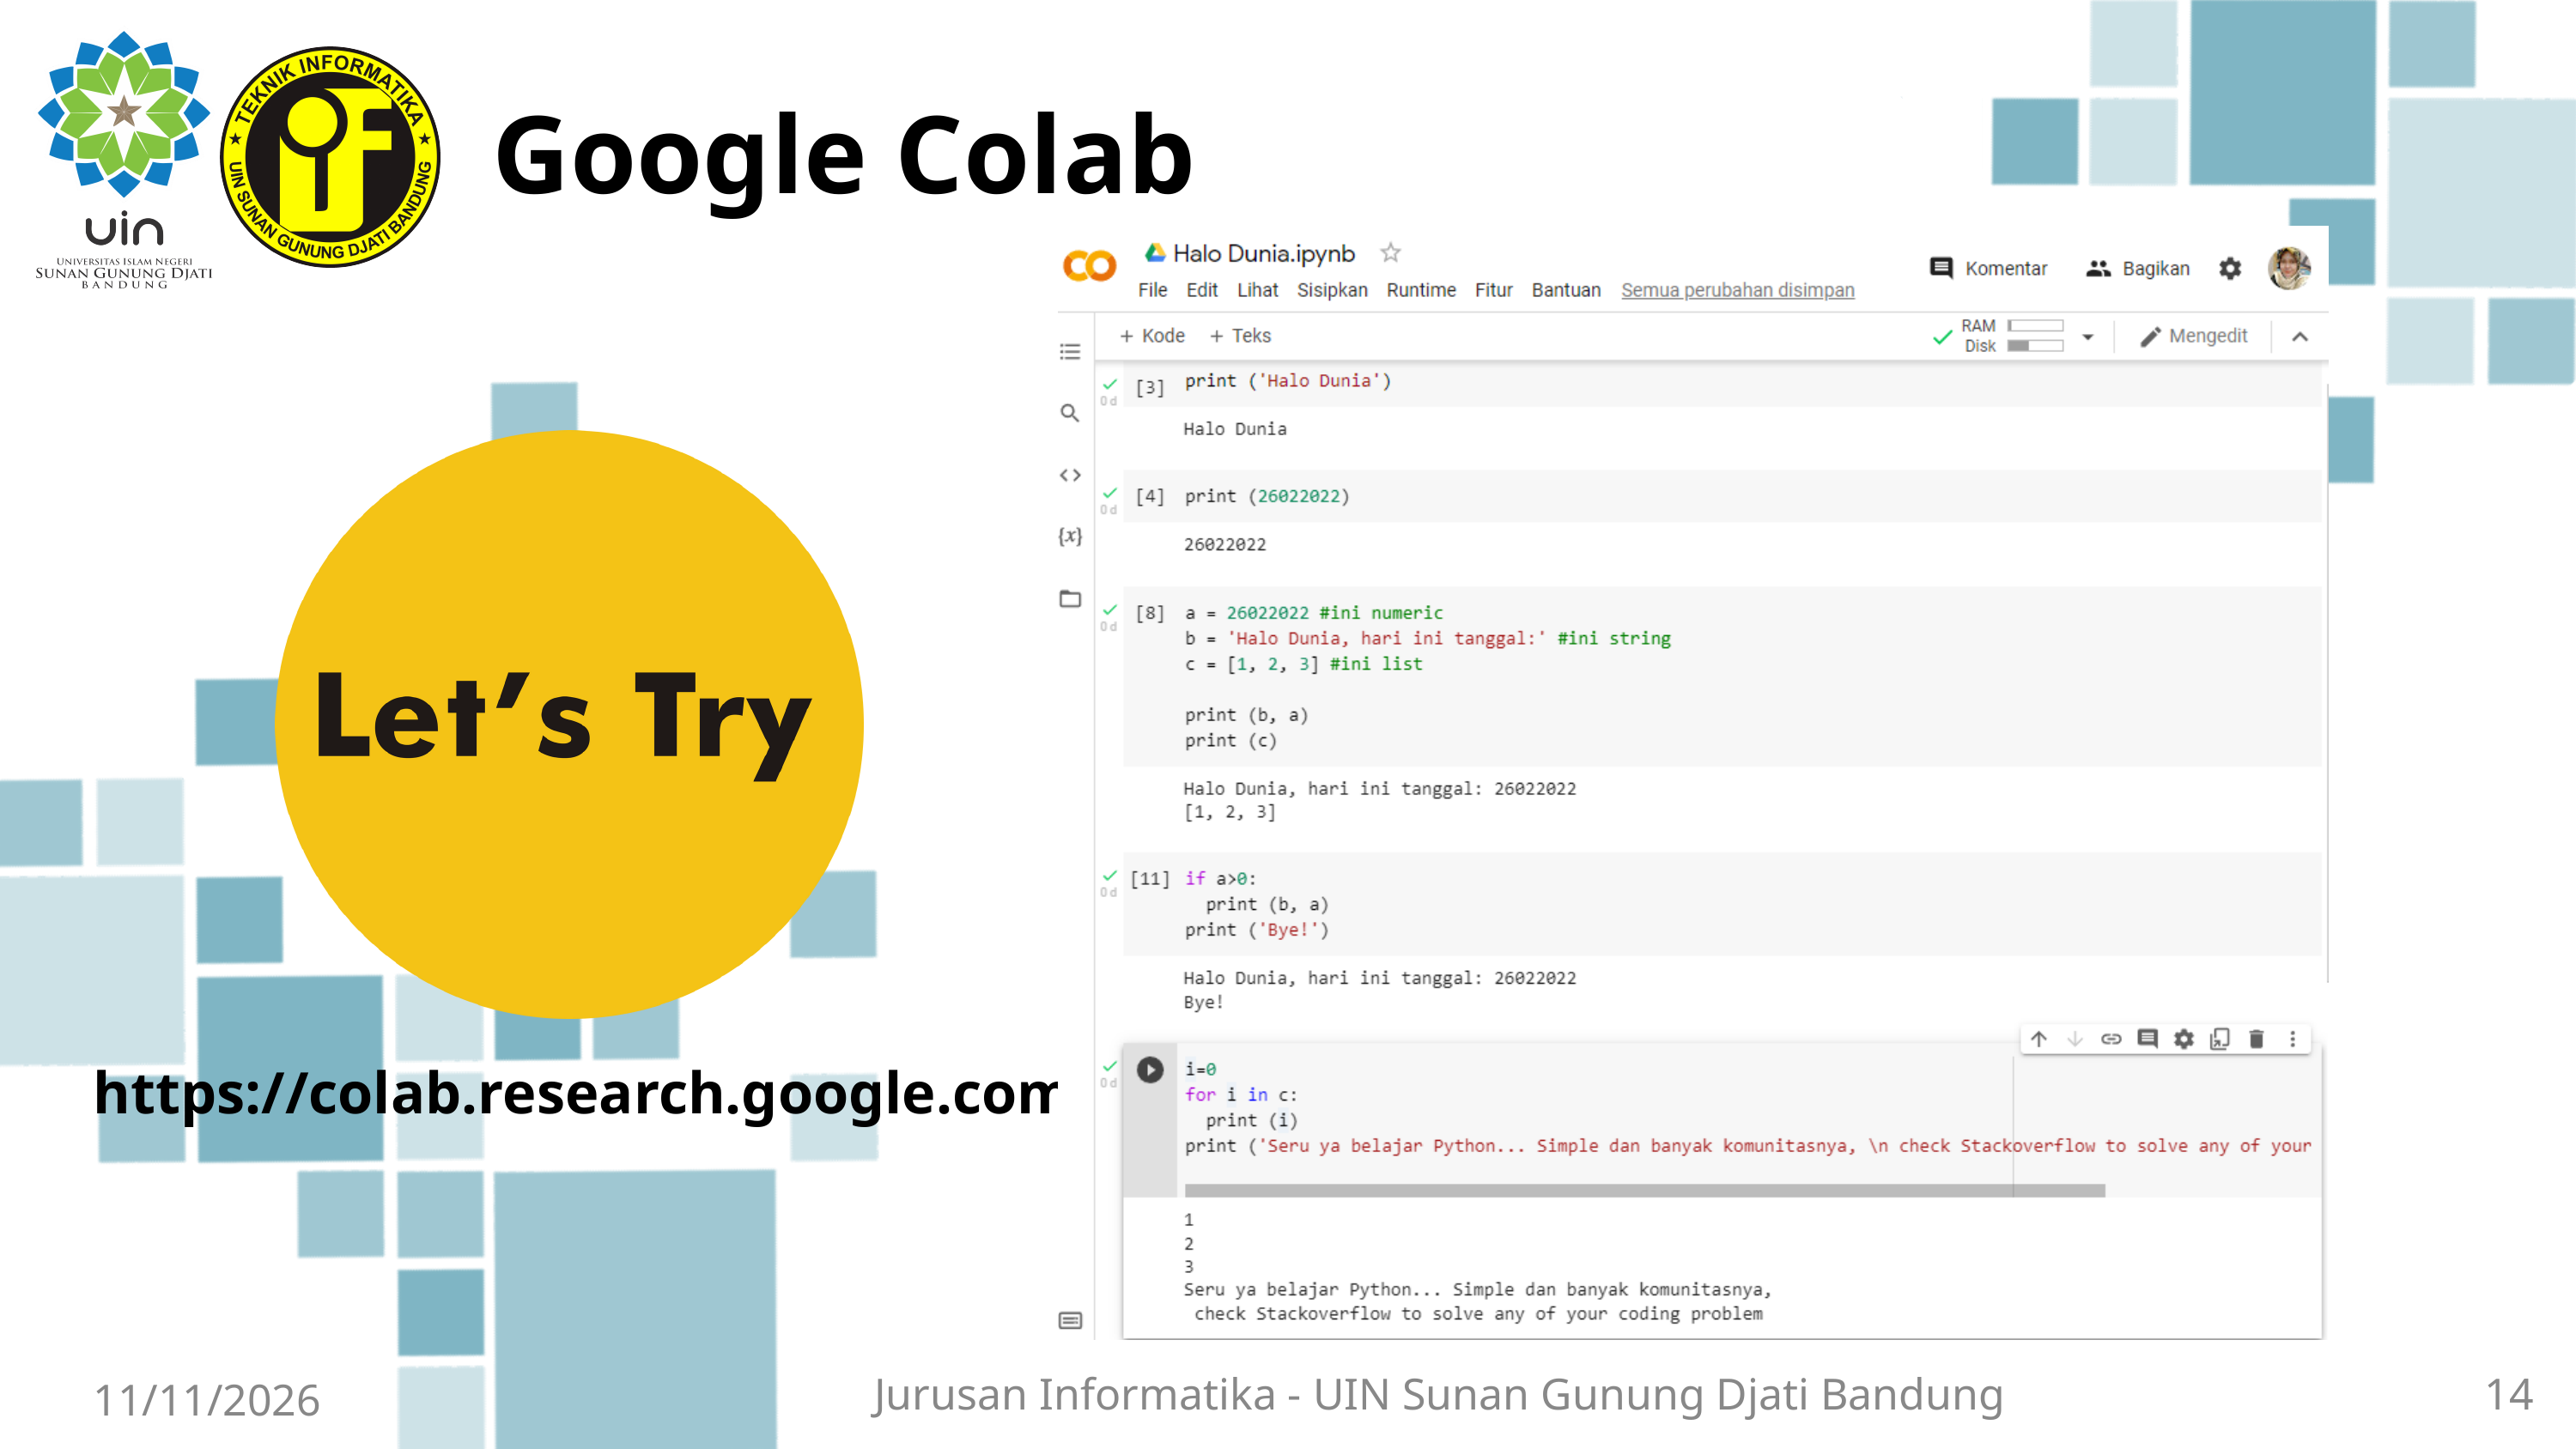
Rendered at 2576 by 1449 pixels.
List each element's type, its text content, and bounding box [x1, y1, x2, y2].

footer Jurusan Informatika - UIN Sunan Gunung Djati Bandung [838, 1376, 2042, 1416]
picture [33, 26, 215, 288]
title Google Colab [479, 46, 1575, 254]
text_box https://colab.research.google.com/ [80, 1050, 1054, 1132]
picture [1058, 226, 2329, 1341]
picture [220, 46, 440, 268]
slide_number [80, 1376, 381, 1428]
picture [275, 429, 865, 1019]
slide_number 14 [2245, 1370, 2547, 1422]
